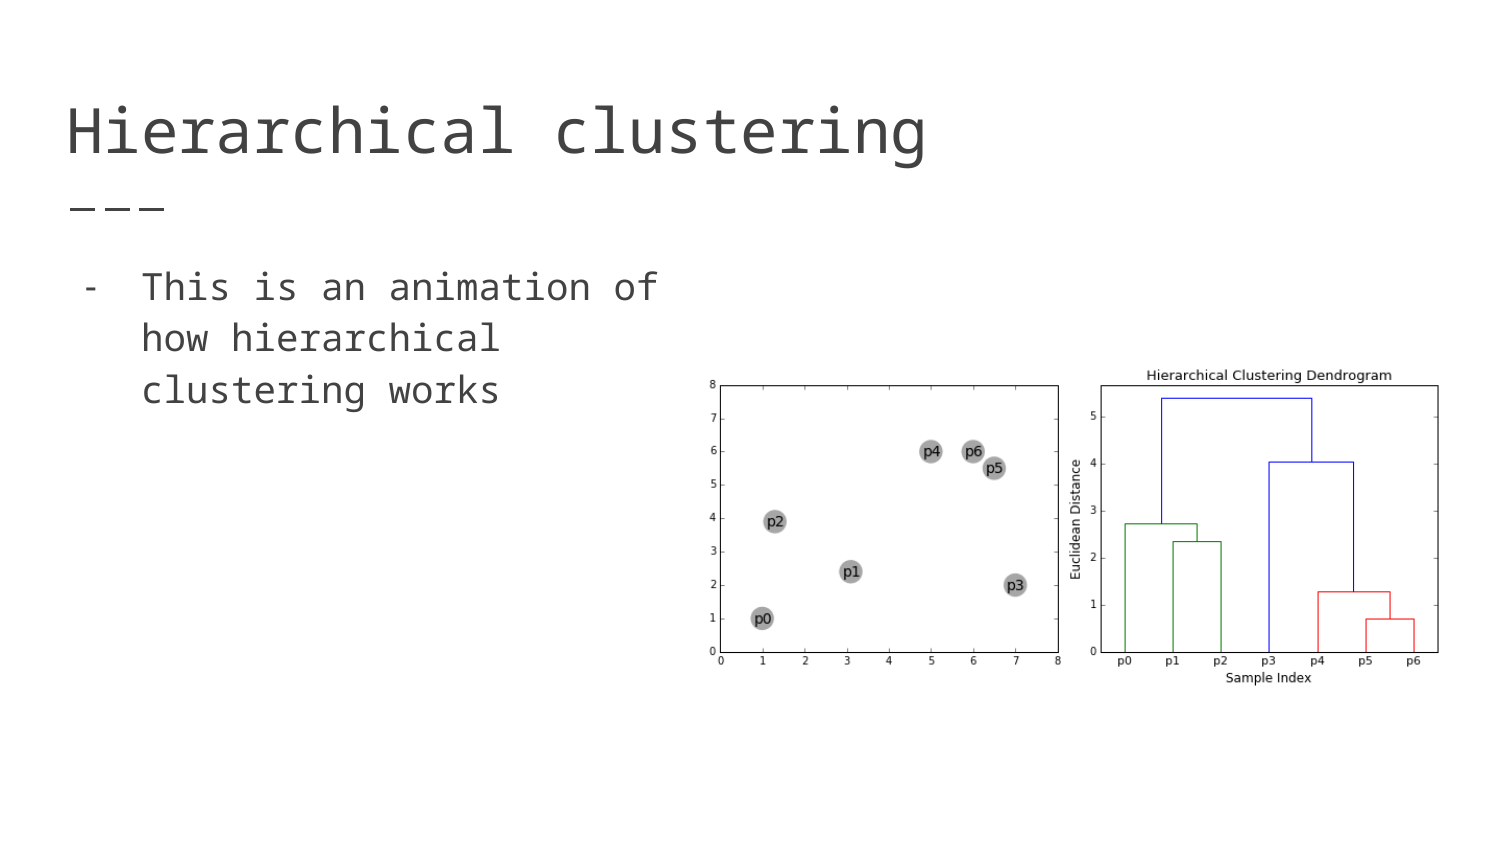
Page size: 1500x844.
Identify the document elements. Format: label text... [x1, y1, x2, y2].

list This is an animation of how hierarchical clustering works [51, 240, 750, 750]
title Hierarchical clustering [51, 61, 1449, 182]
picture [698, 358, 1450, 697]
